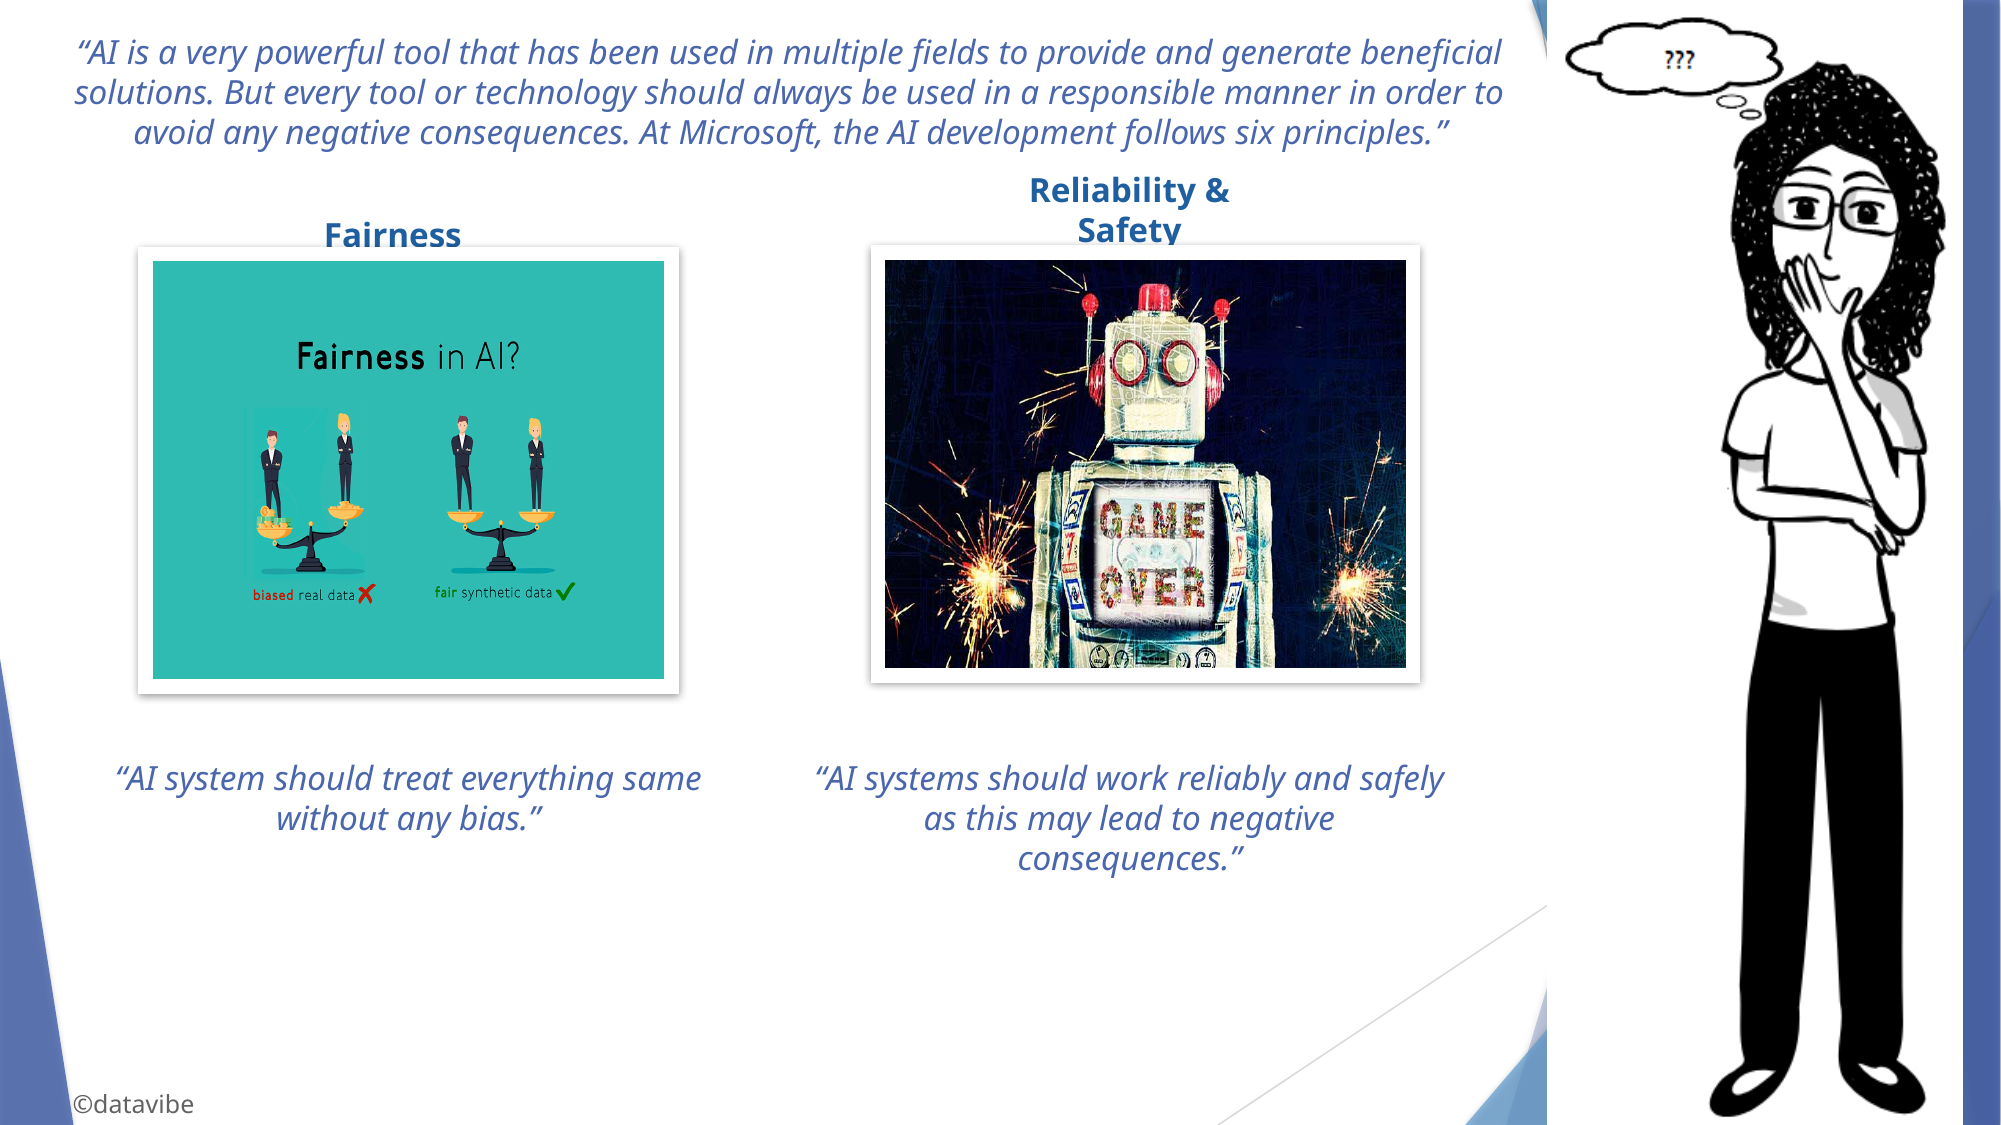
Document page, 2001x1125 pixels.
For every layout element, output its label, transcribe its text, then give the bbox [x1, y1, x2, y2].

text_box “AI systems should work reliably and safely as this may lead to negative consequences.” [798, 750, 1461, 880]
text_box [884, 188, 1407, 669]
text_box ©datavibe [57, 1080, 358, 1125]
picture [1546, 0, 1963, 1125]
text_box “AI system should treat everything same without any bias.” [77, 750, 740, 880]
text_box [152, 203, 665, 680]
text_box “AI is a very powerful tool that has been used in multiple fields to provide and generate beneficial solutions. But every tool or technology should always be used in a responsible manner in order to avoid any negative consequences. At Microsoft, the AI development follows six principles.” [50, 23, 1531, 154]
